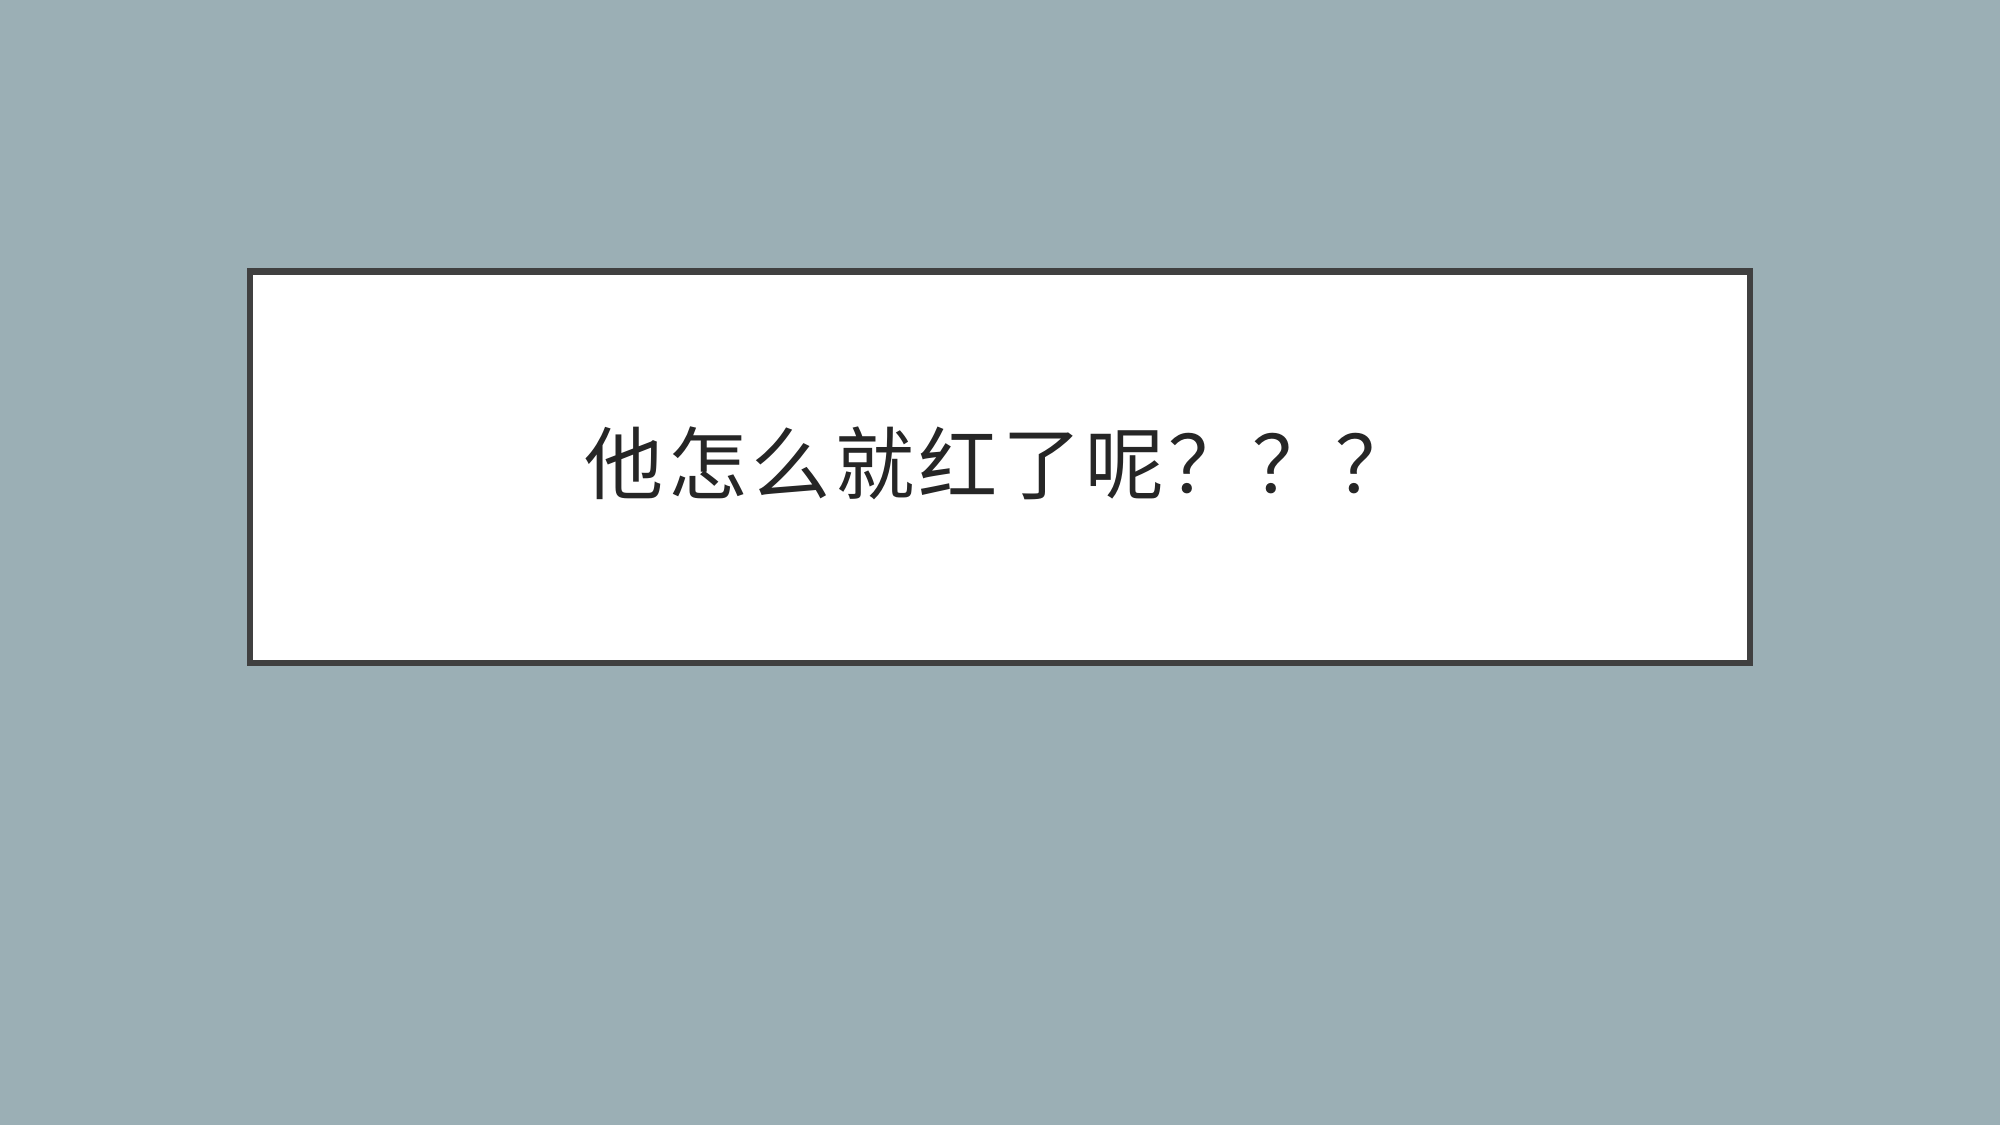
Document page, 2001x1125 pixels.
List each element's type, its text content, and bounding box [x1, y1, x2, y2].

title 他怎么就红了呢？？？ [247, 268, 1753, 666]
